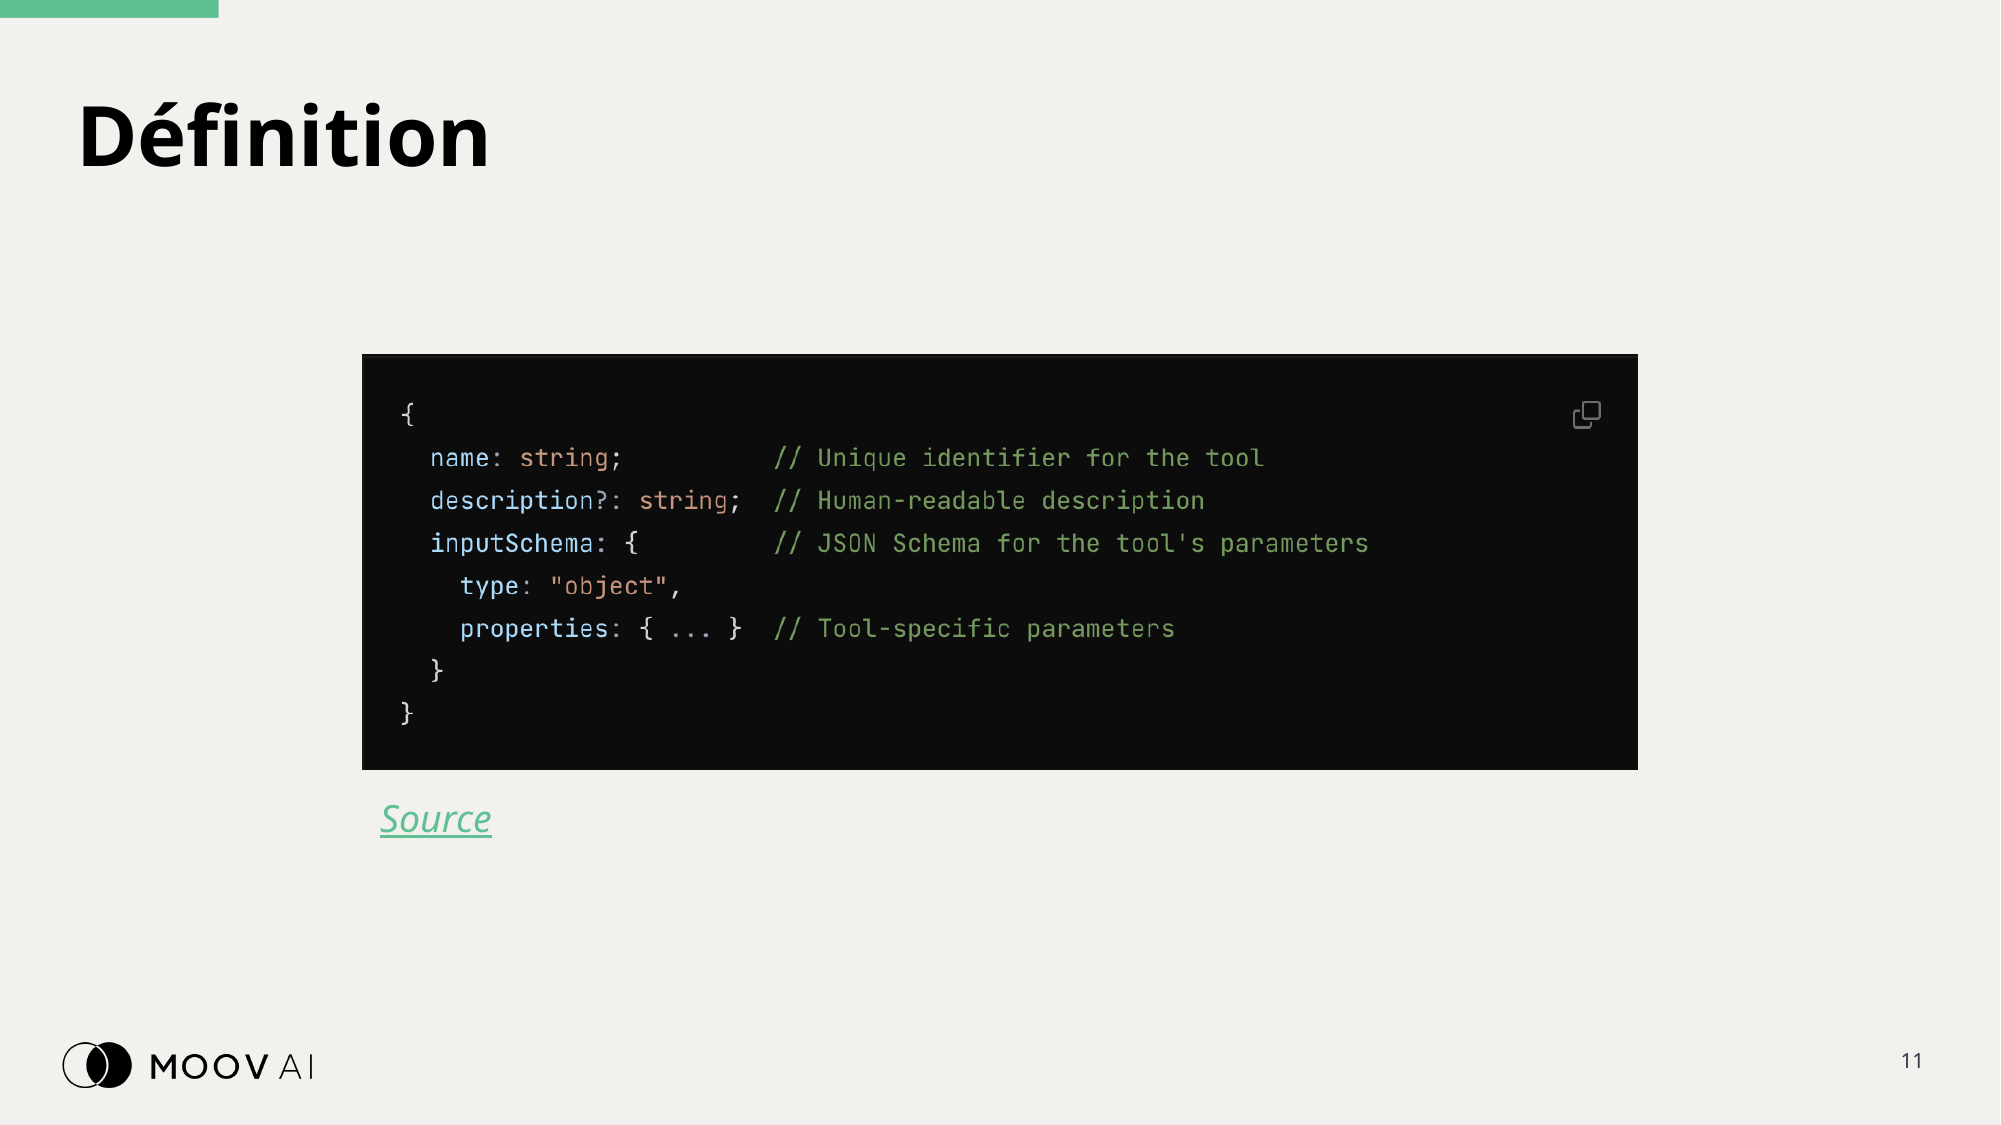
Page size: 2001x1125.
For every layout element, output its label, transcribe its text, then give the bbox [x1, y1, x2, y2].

title Définition [60, 88, 1939, 190]
picture [60, 1042, 314, 1088]
text_box Source [365, 787, 507, 853]
slide_number 11 [1887, 1041, 1938, 1082]
picture [362, 354, 1638, 770]
